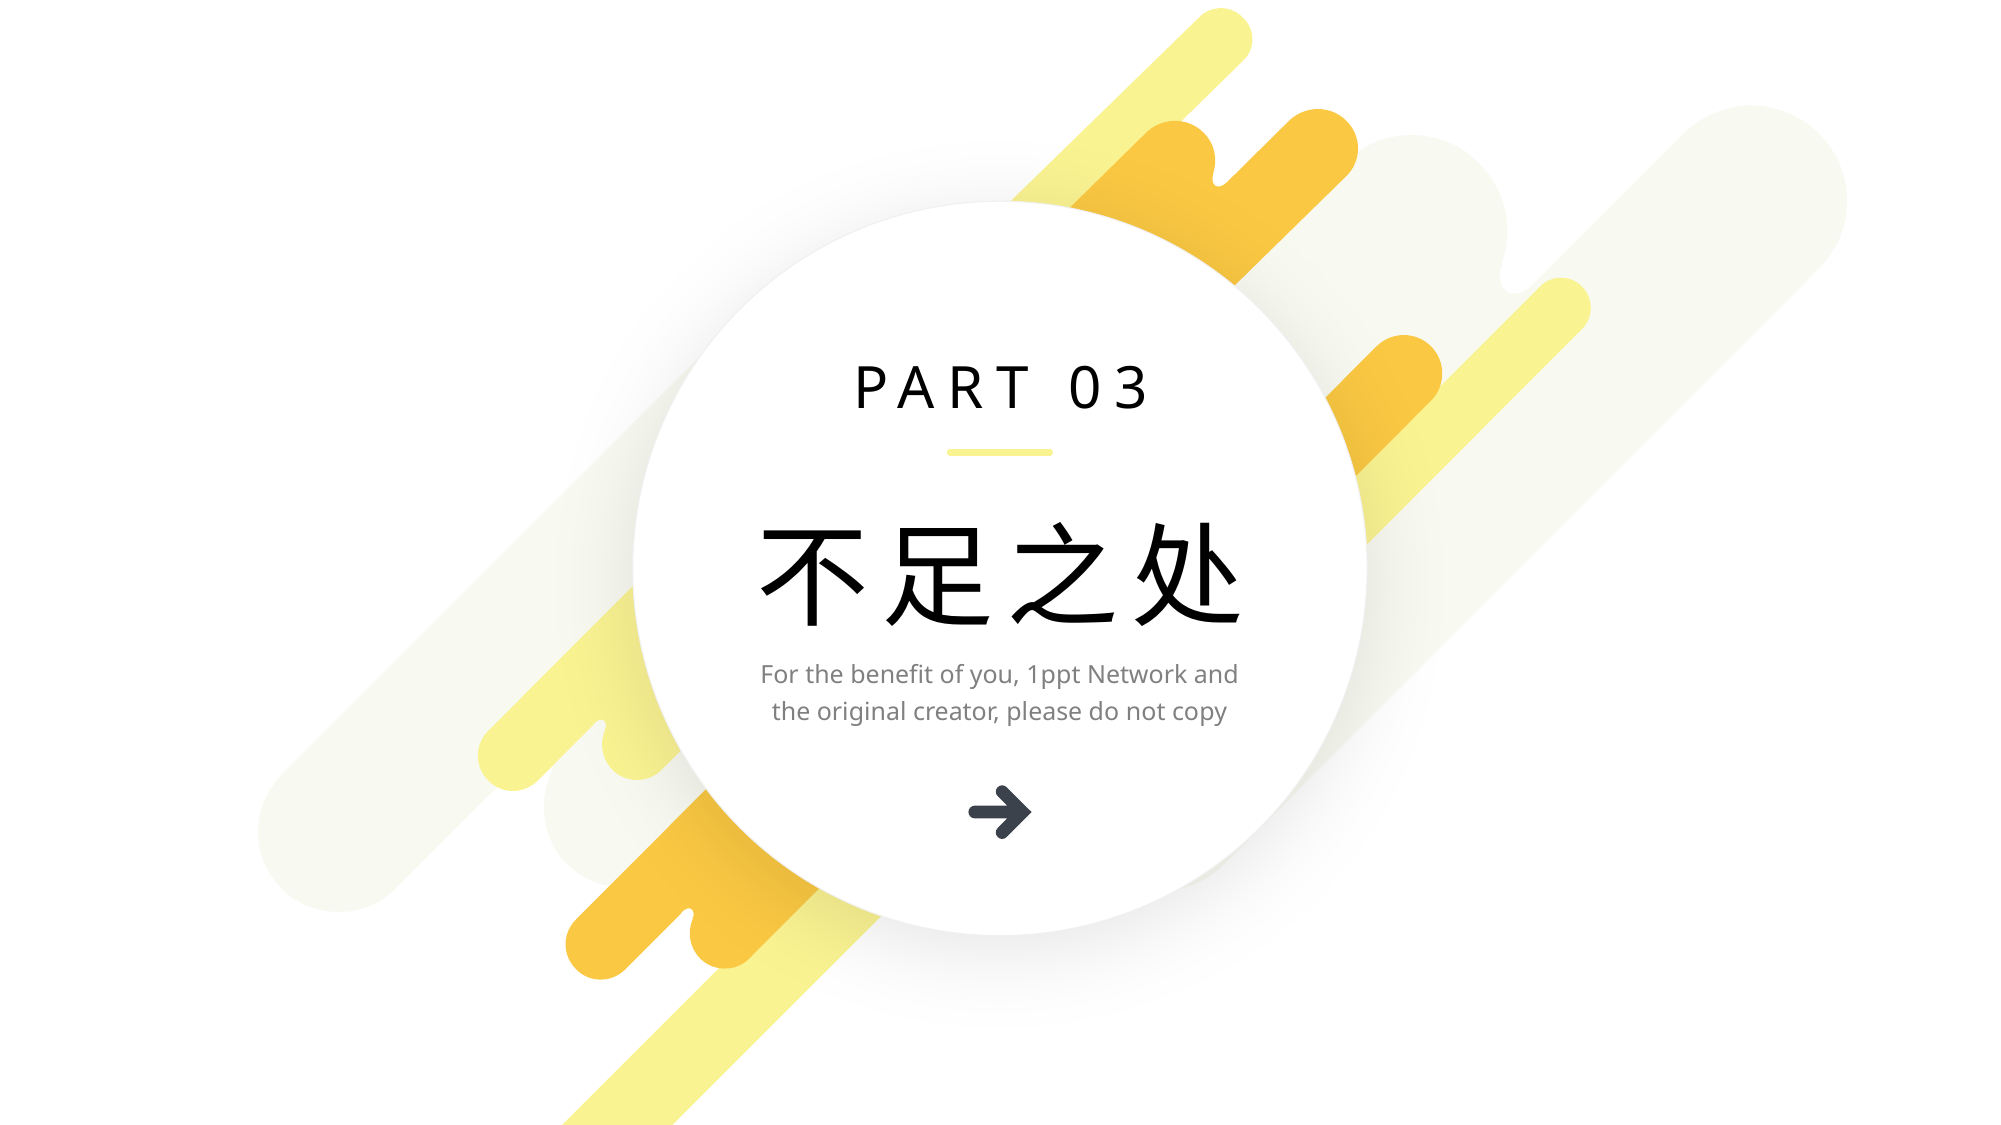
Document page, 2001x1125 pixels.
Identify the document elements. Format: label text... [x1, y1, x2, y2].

text_box For the benefit of you, 1ppt Network and the original creator, please do not copy [731, 643, 1269, 734]
text_box [565, 815, 790, 980]
text_box [967, 784, 1033, 840]
text_box [631, 200, 1369, 937]
text_box [543, 720, 680, 886]
text_box [1338, 335, 1443, 460]
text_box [826, 342, 1175, 453]
text_box [258, 408, 648, 912]
text_box [1245, 105, 1848, 721]
text_box [1078, 109, 1359, 277]
text_box [477, 612, 655, 791]
text_box [562, 919, 849, 1125]
text_box 不足之处 [742, 497, 1260, 643]
text_box [1021, 8, 1253, 198]
text_box [1373, 277, 1591, 524]
